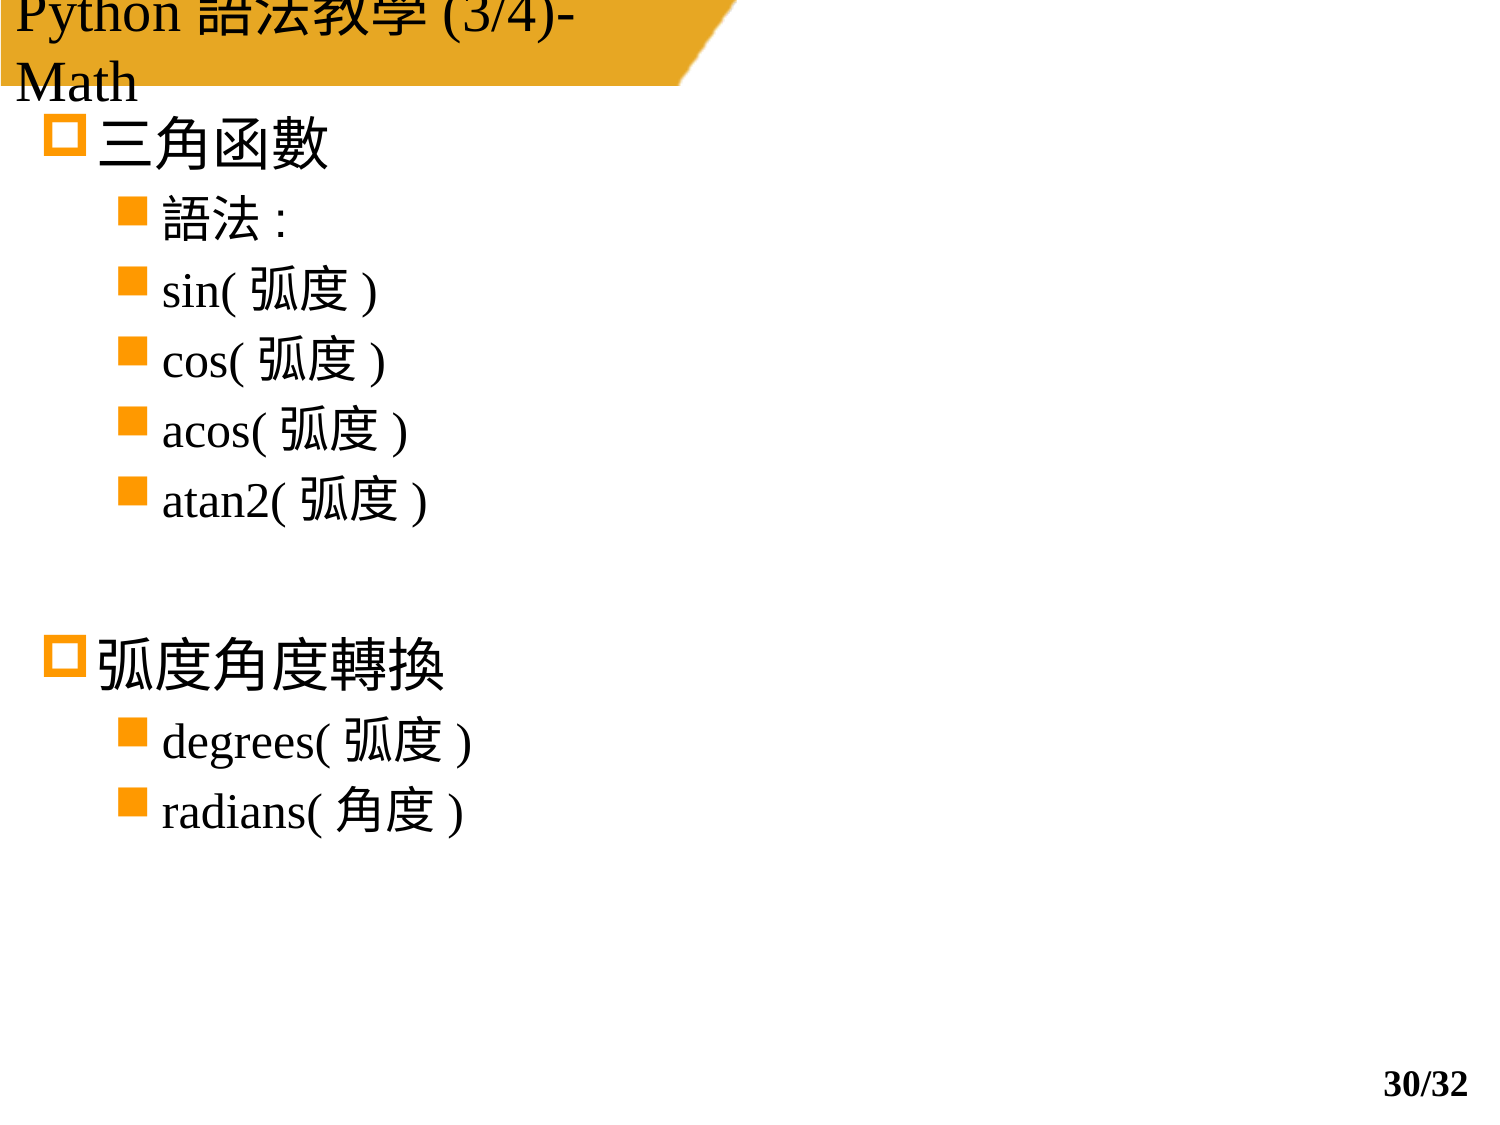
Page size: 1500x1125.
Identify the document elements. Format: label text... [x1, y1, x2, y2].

title Python語法教學(3/4)-Math [0, 0, 737, 86]
slide_number 29/32 [1352, 1036, 1500, 1125]
list 三角函數 語法: sin(弧度) cos(弧度) acos(弧度) atan2(弧度) 弧度角度轉換 degrees(弧度) radians(角度) [24, 99, 1463, 1074]
